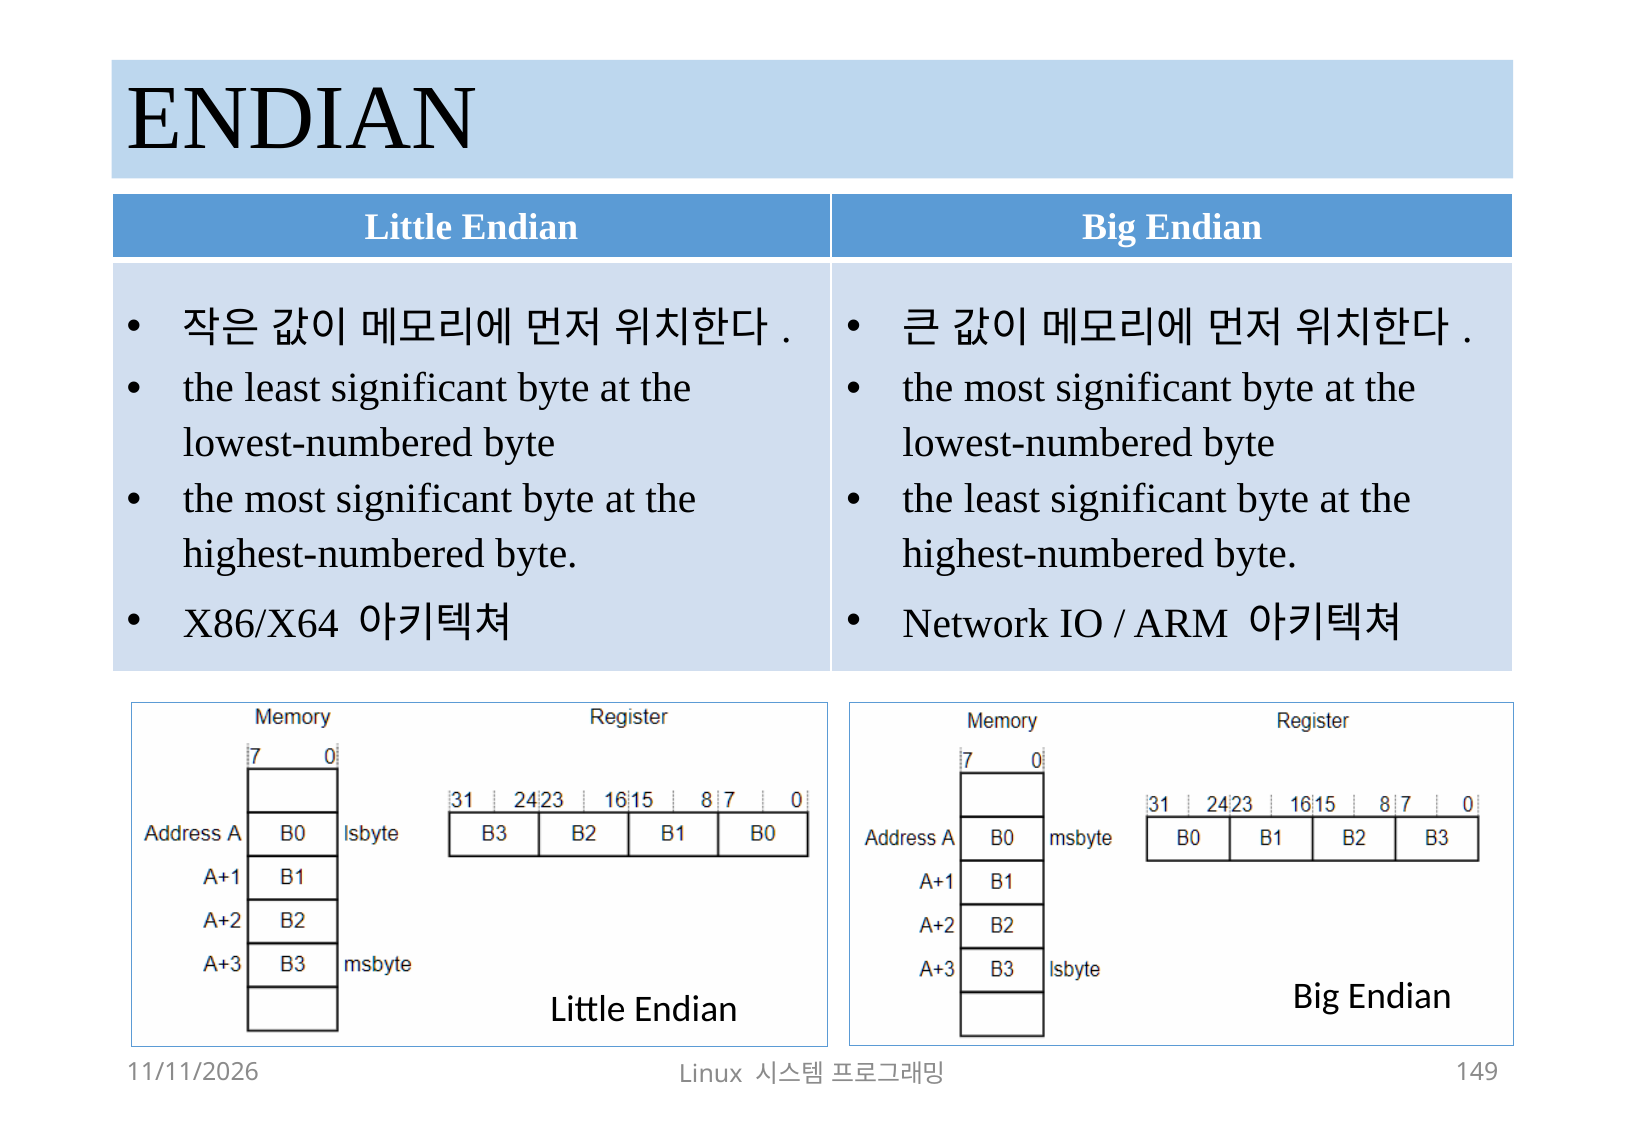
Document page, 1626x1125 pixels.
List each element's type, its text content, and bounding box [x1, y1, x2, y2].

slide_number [111, 1042, 303, 1103]
title ENDIAN [111, 59, 1514, 179]
slide_number 149 [1433, 1046, 1514, 1103]
table_header Little Endian [113, 194, 830, 257]
footer Linux 시스템 프로그래밍 [538, 1042, 1087, 1103]
table_cell 작은 값이 메모리에 먼저 위치한다. the least significant byte at the lowest-numbered byte the most significant byte at the highest-numbered byte. X86/X64 아키텍쳐 [113, 263, 830, 671]
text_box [849, 701, 1514, 1046]
table_header Big Endian [832, 194, 1512, 257]
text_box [131, 701, 828, 1047]
table_cell 큰 값이 메모리에 먼저 위치한다. the most significant byte at the lowest-numbered byte the least significant byte at the highest-numbered byte. Network IO / ARM 아키텍쳐 [832, 263, 1512, 671]
